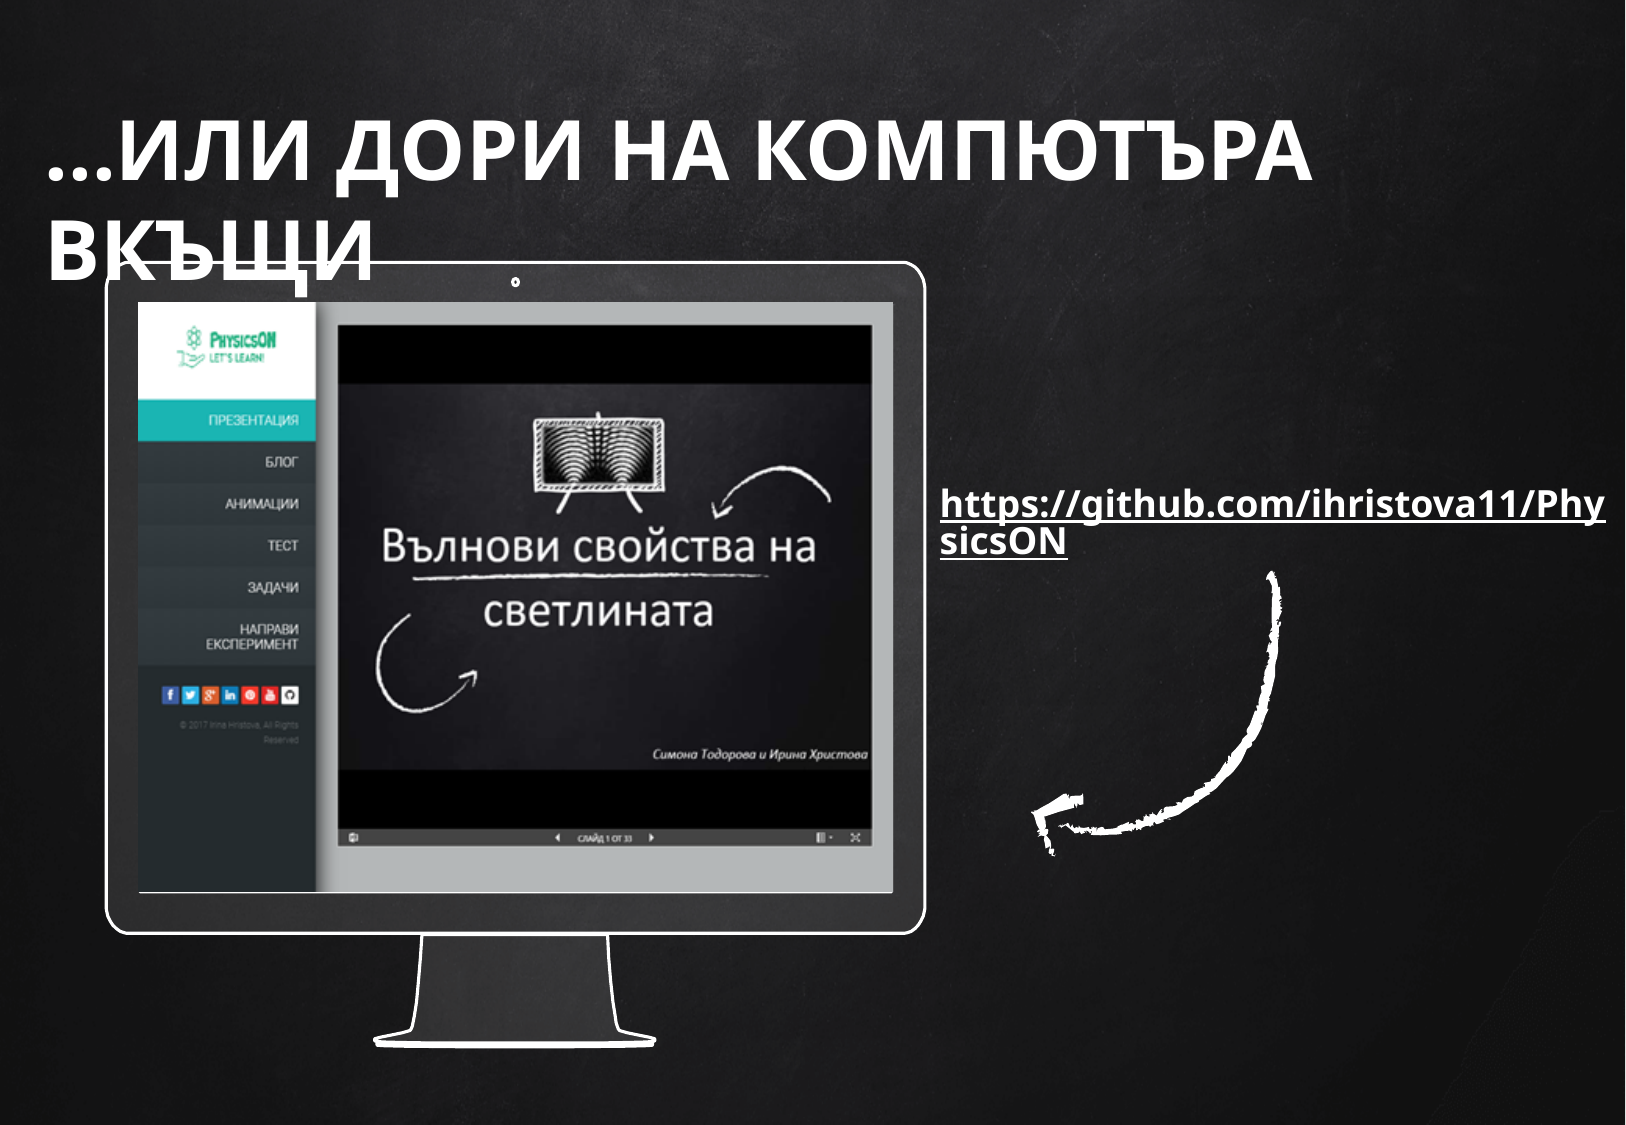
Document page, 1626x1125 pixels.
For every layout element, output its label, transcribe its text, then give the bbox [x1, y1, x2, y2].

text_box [1000, 602, 1316, 824]
picture [0, 0, 1626, 1125]
text_box [106, 305, 925, 1047]
text_box https://github.com/ihristova11/PhysicsON [924, 472, 1625, 583]
text_box ...ИЛИ ДОРИ НА КОМПЮТЪРА ВКЪЩИ [29, 89, 1625, 305]
